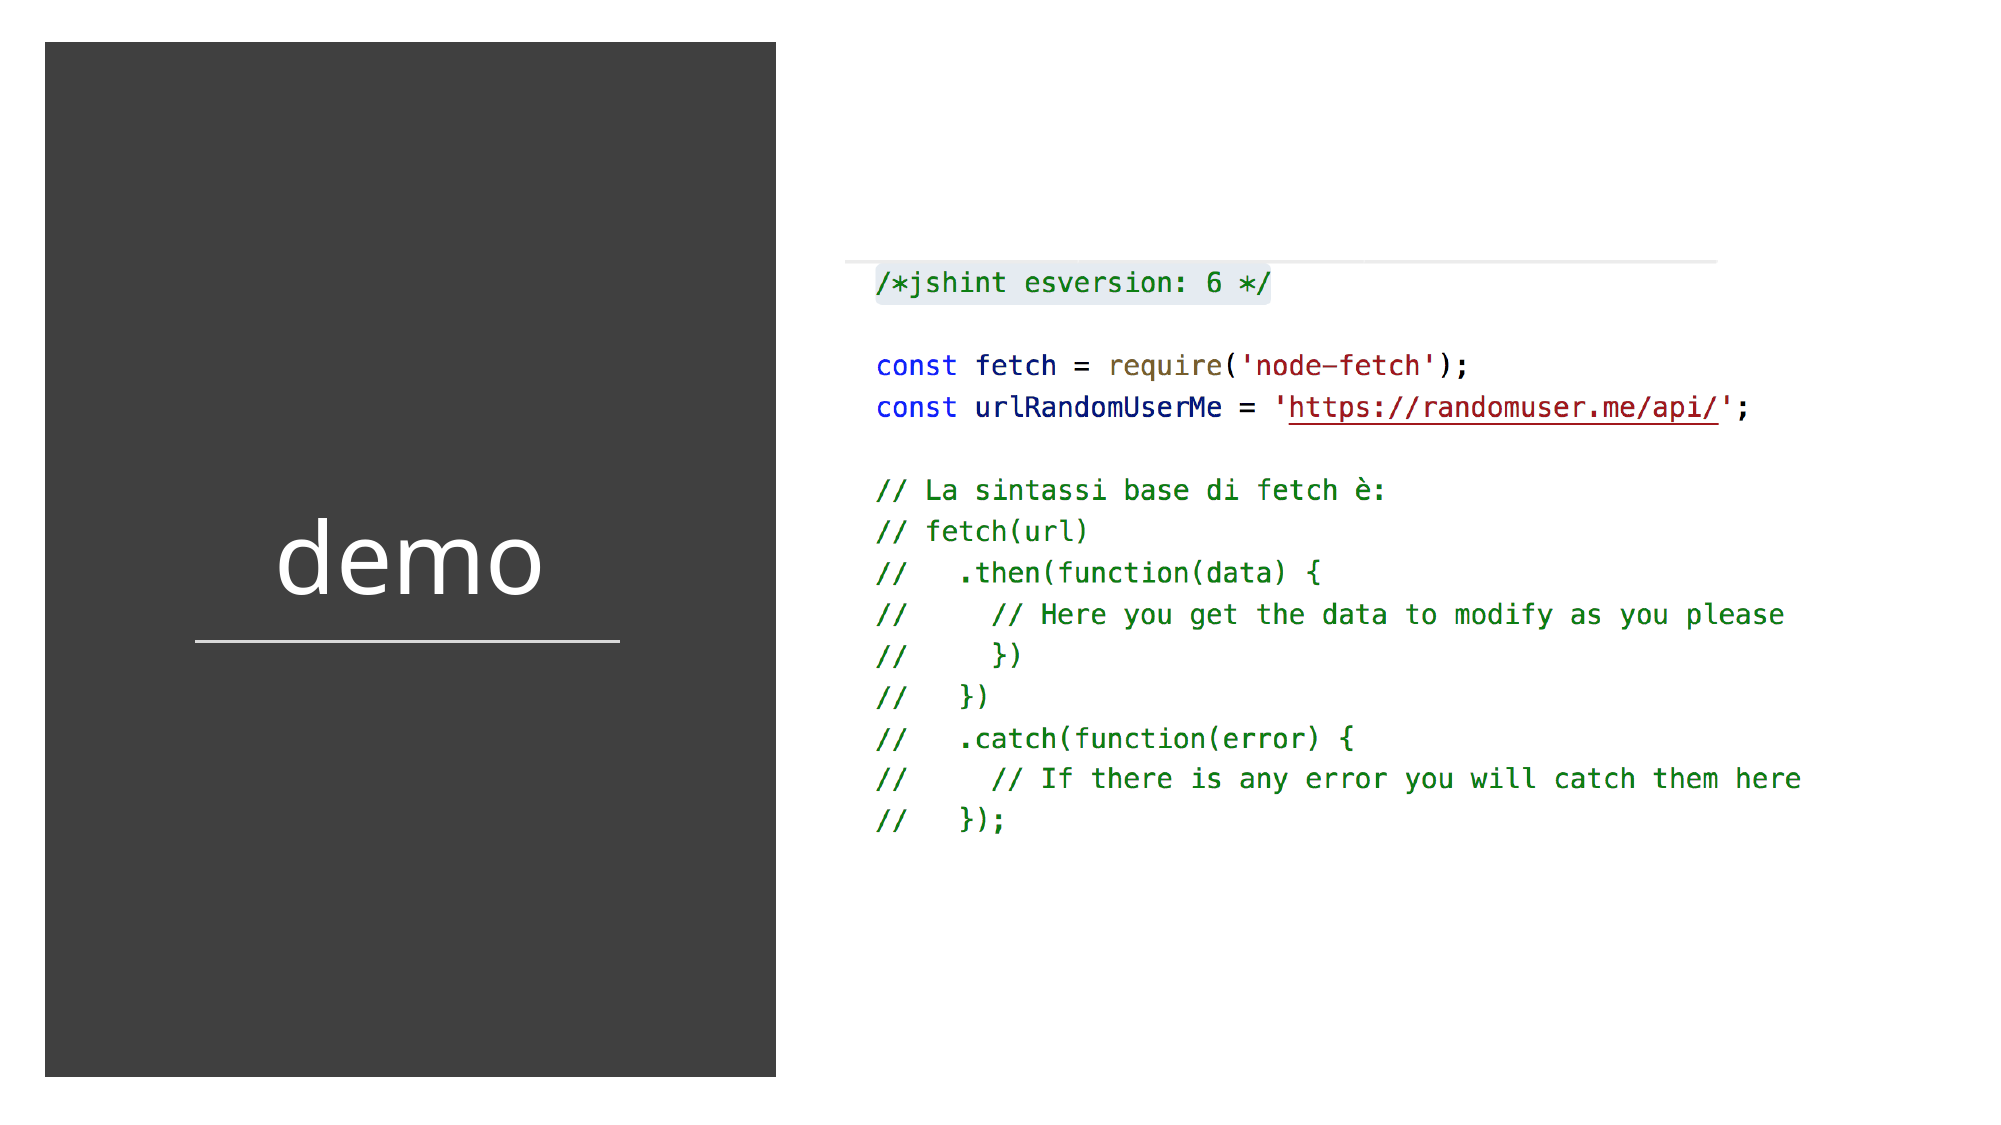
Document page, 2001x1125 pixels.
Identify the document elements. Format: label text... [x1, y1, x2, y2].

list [845, 260, 1921, 866]
title demo [110, 149, 711, 624]
text_box [54, 52, 767, 1067]
